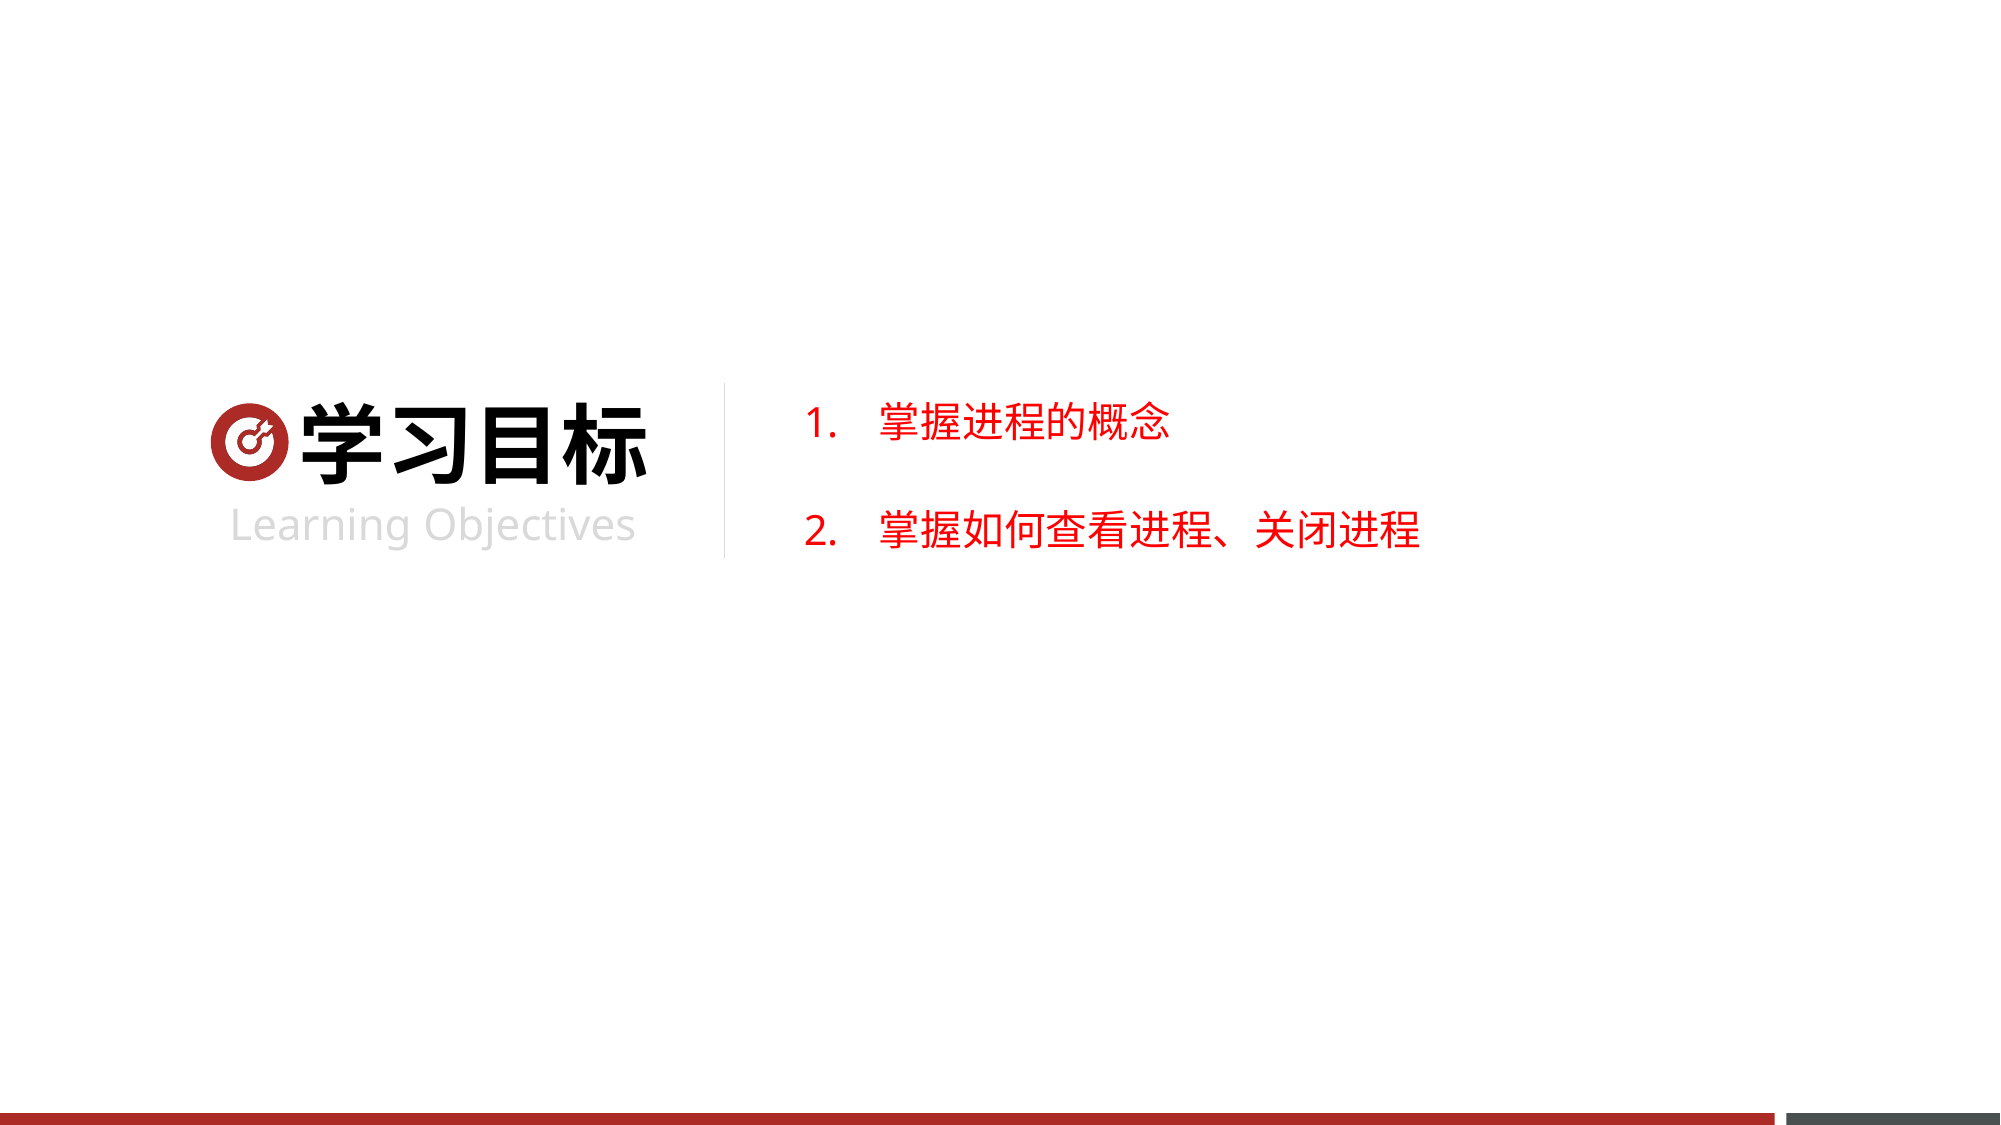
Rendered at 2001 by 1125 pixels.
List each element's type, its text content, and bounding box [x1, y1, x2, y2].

list 掌握进程的概念 掌握如何查看进程、关闭进程 [789, 235, 1823, 665]
picture [216, 408, 283, 476]
